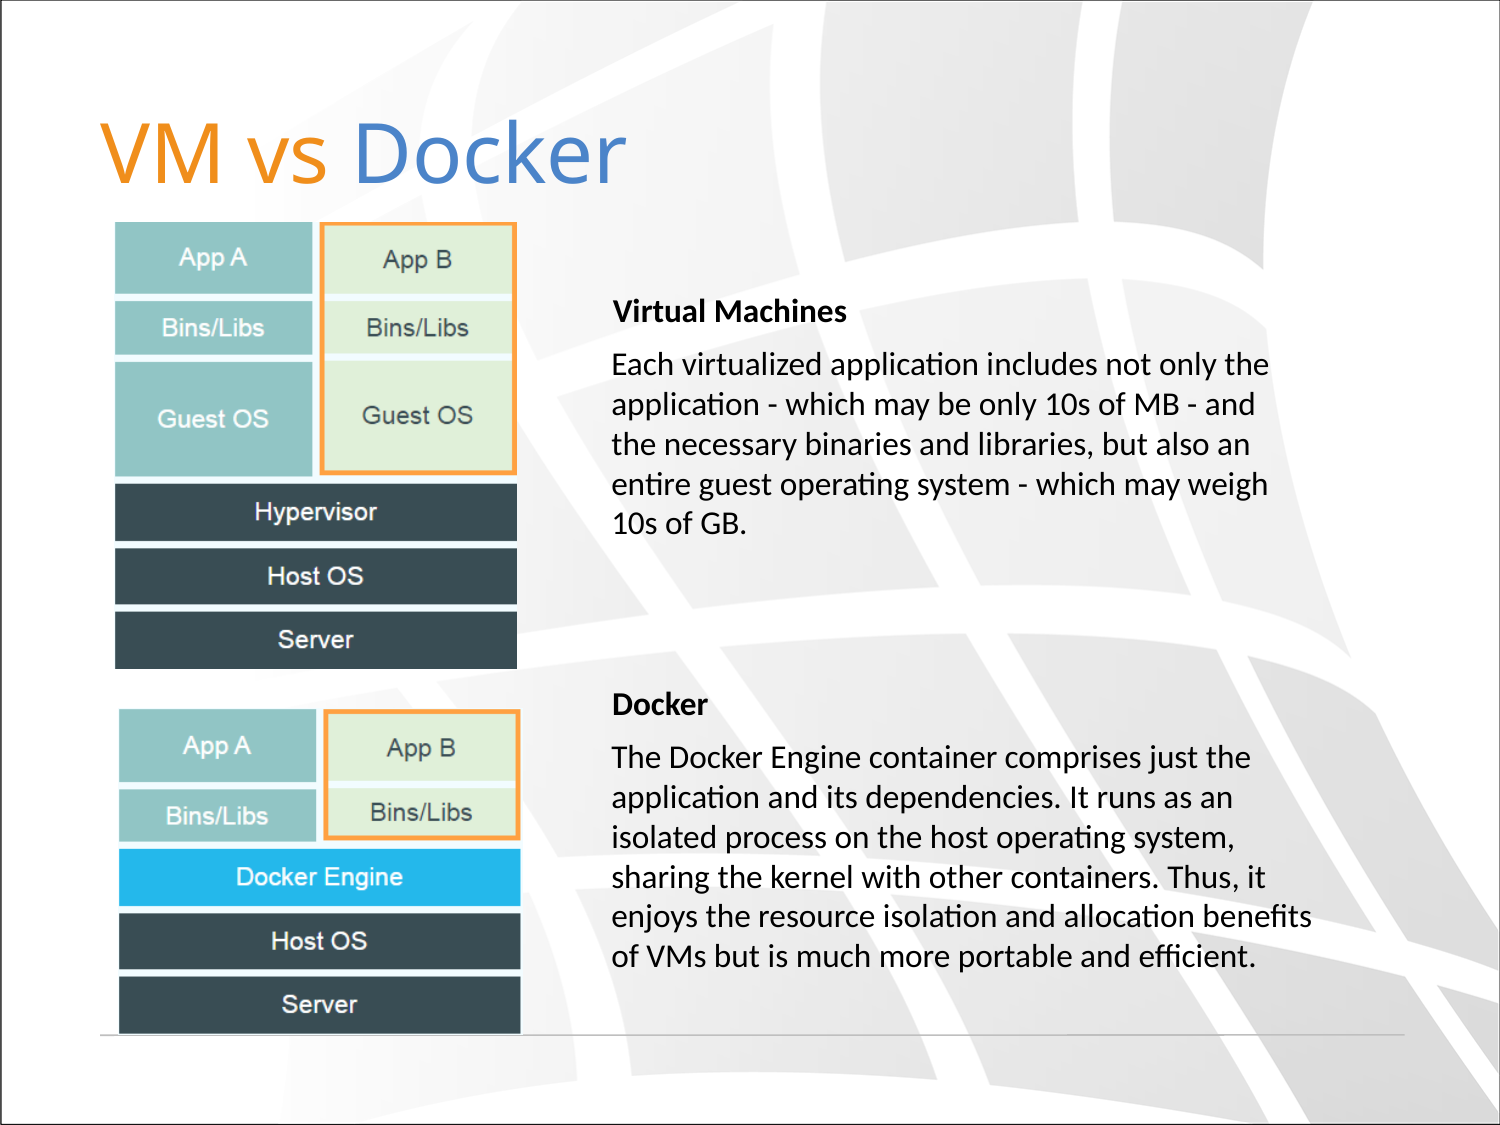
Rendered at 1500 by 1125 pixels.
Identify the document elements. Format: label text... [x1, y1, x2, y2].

text_box The Docker Engine container comprises just the application and its dependencies. It runs as an isolated process on the host operating system, sharing the kernel with other containers. Thus, it enjoys the resource isolation and allocation benefits of VMs but is much more portable and efficient. [596, 727, 1329, 982]
title VM vs Docker [100, 90, 1412, 209]
text_box Docker [597, 674, 724, 770]
text_box Virtual Machines [598, 281, 863, 377]
picture [0, 0, 1500, 1125]
text_box Each virtualized application includes not only the application - which may be only 10s of MB - and the necessary binaries and libraries, but also an entire guest operating system - which may weigh 10s of GB. [596, 334, 1294, 589]
